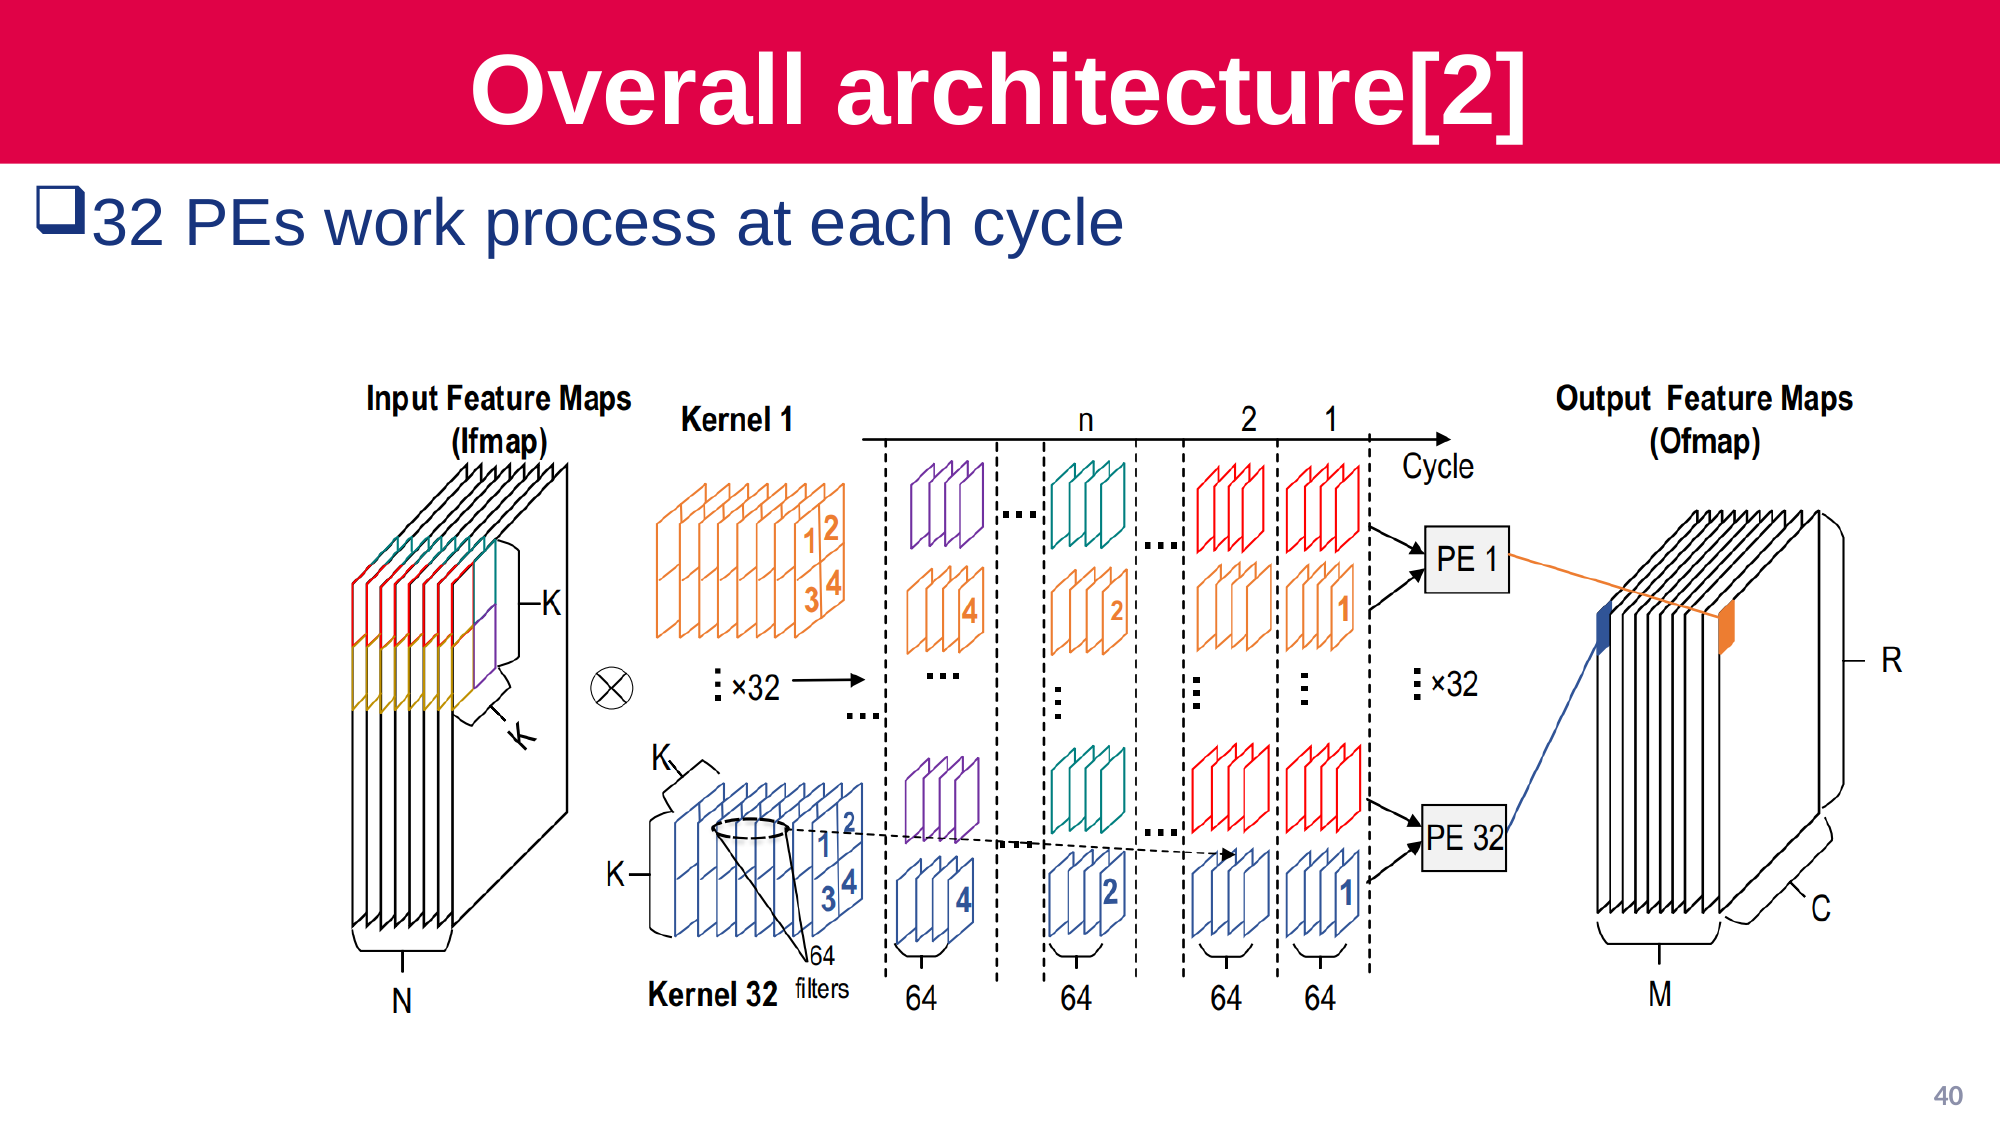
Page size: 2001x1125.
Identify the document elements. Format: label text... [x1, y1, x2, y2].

slide_number 40 [1856, 1063, 1979, 1124]
picture [338, 373, 1908, 1017]
list 32 PEs work process at each cycle [16, 171, 1984, 1100]
title Overall architecture[2] [16, 16, 1984, 153]
